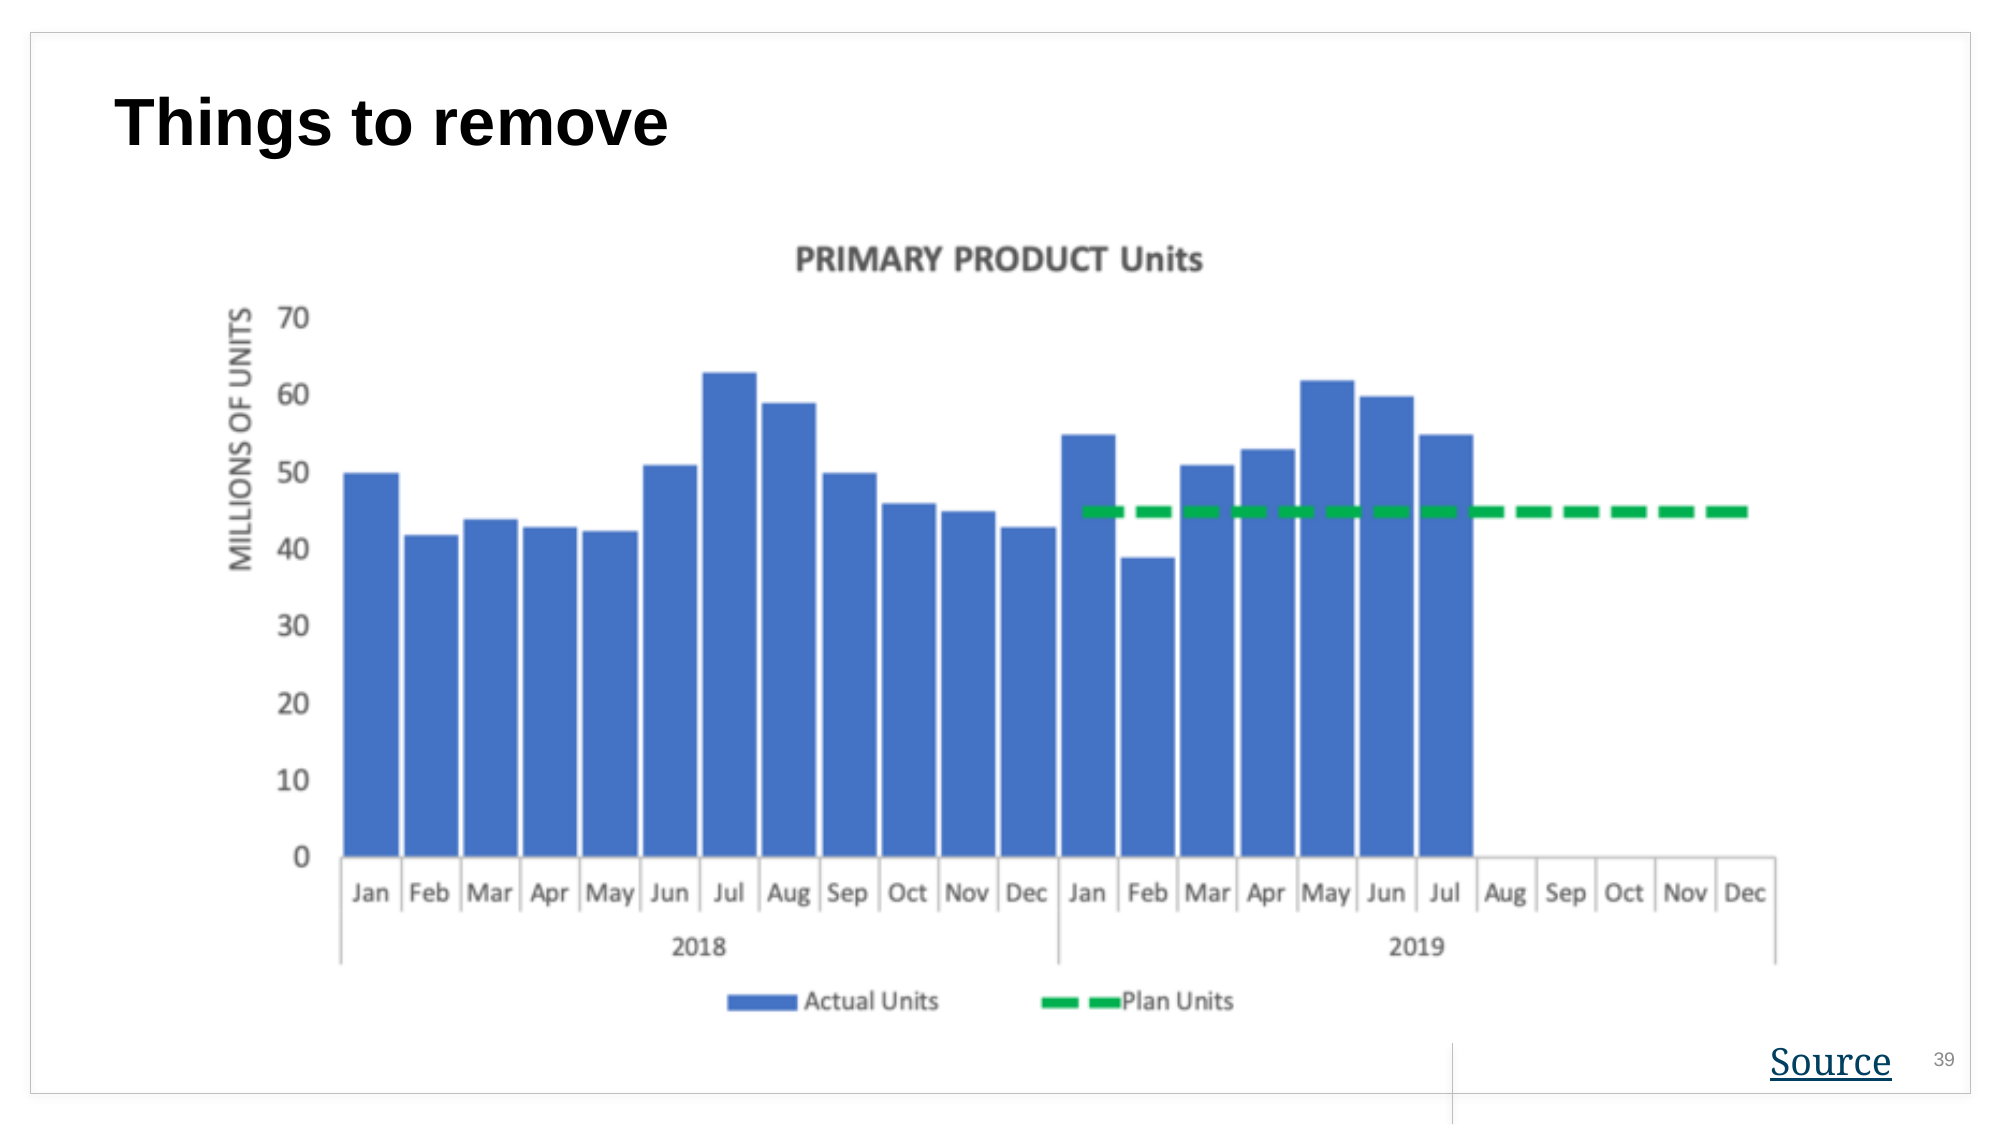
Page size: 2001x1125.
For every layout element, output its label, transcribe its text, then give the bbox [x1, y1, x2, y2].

title Things to remove [99, 45, 1900, 194]
picture [195, 224, 1805, 1030]
text_box Source [1755, 1030, 1924, 1097]
slide_number 39 [1899, 1028, 1970, 1089]
